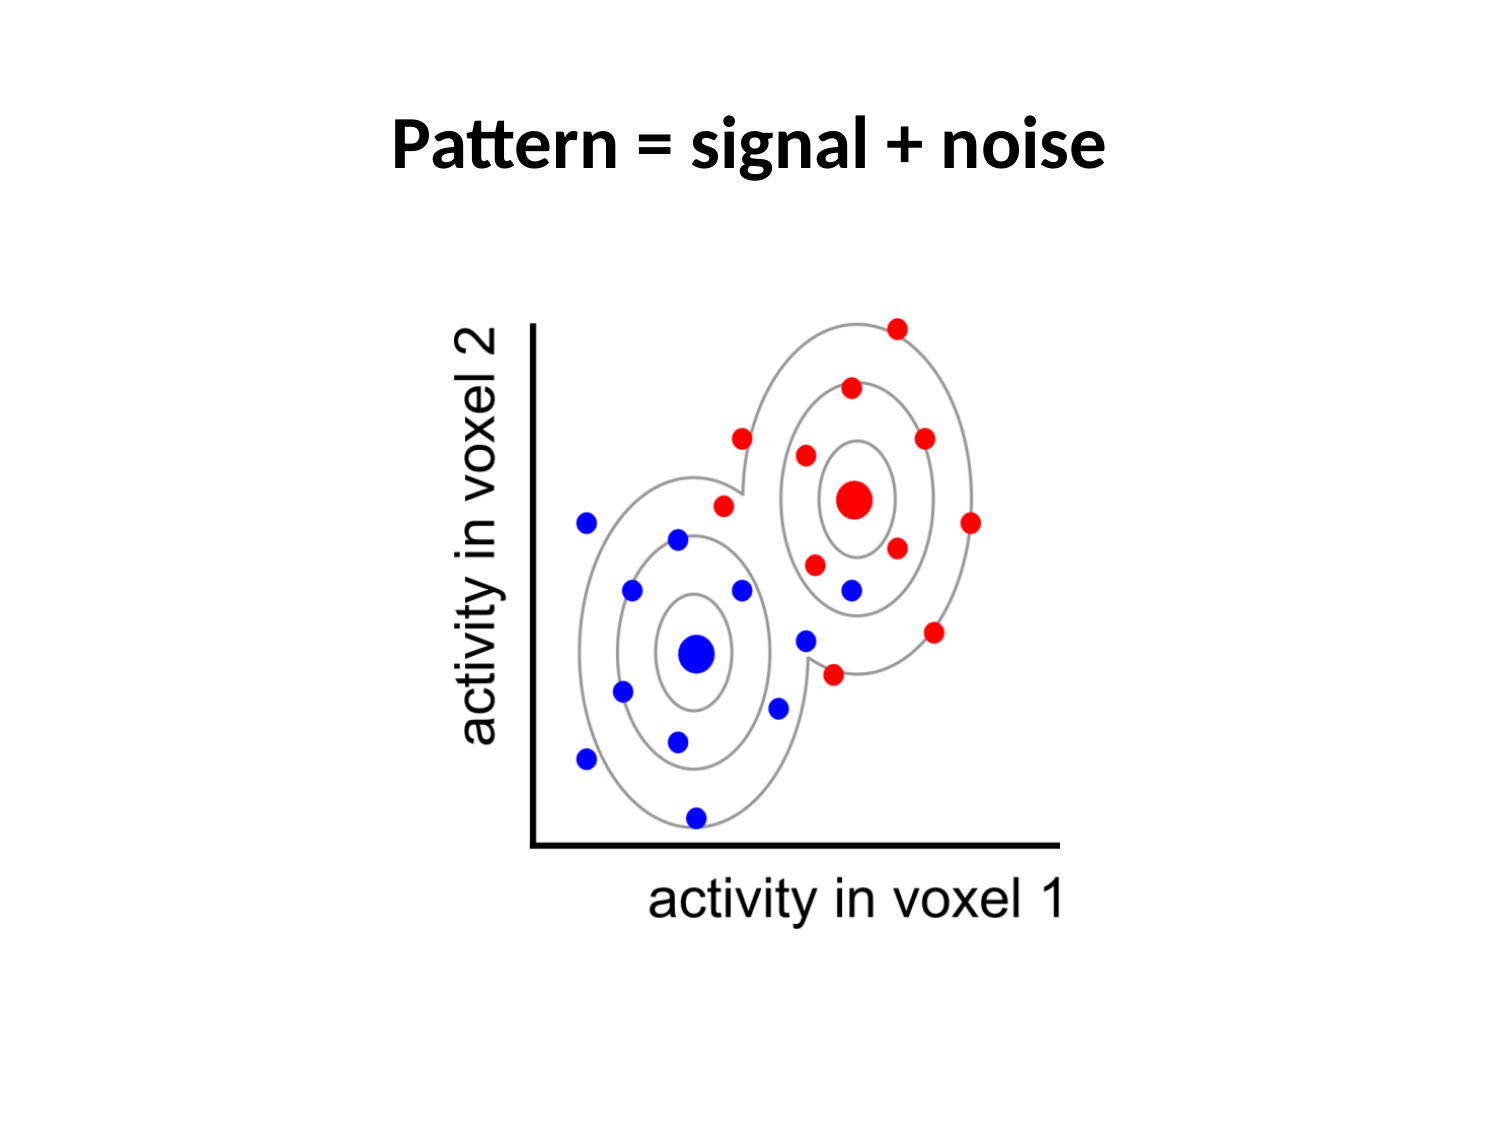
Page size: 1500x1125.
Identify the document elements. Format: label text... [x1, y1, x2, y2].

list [454, 316, 1061, 929]
title Pattern = signal + noise [75, 45, 1425, 233]
